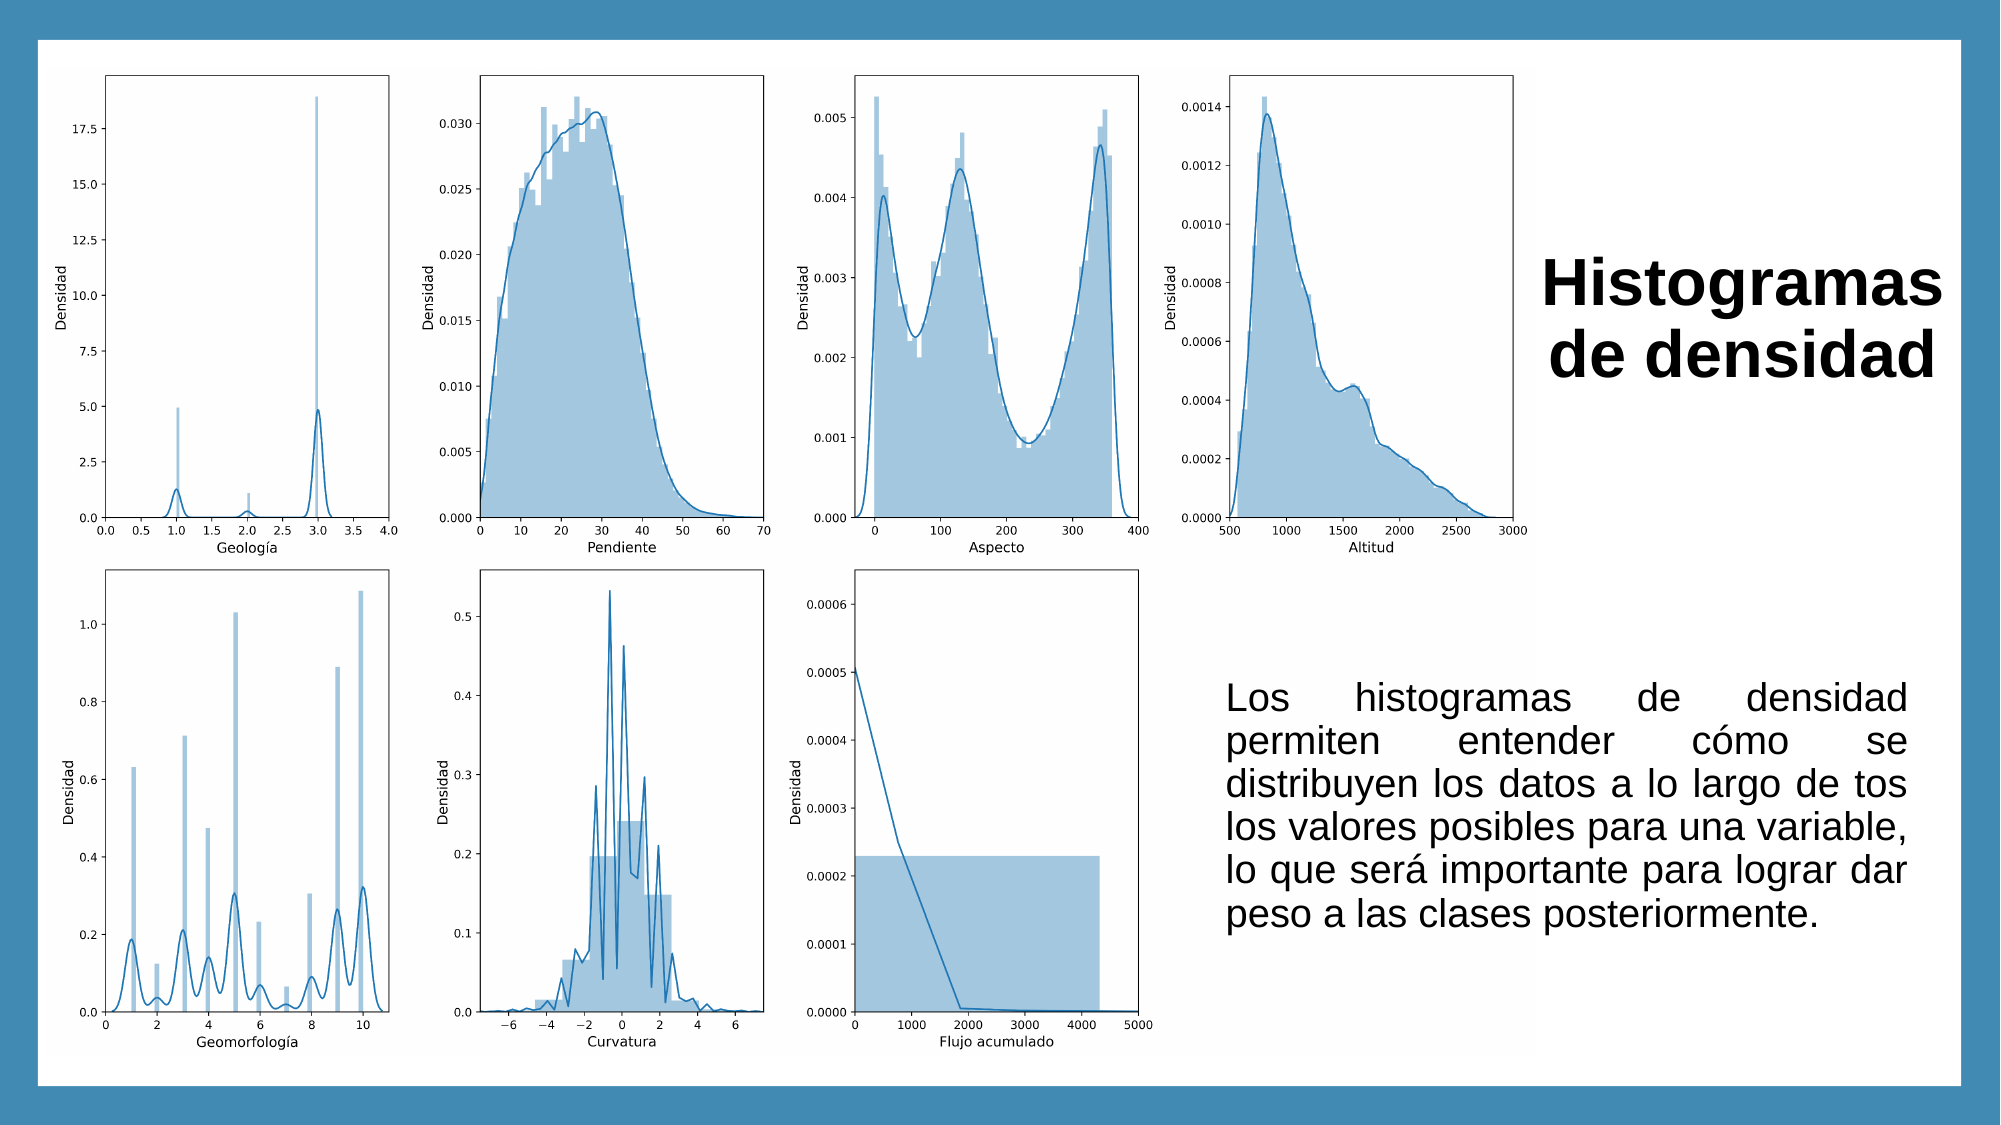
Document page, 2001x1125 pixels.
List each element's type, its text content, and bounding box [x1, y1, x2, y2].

text_box Los histogramas de densidad permiten entender cómo se distribuyen los datos a lo largo de tos los valores posibles para una variable, lo que será importante para lograr dar peso a las clases posteriormente. [1541, 669, 1925, 986]
text_box Histogramas de densidad [1541, 239, 1967, 401]
picture [44, 67, 1536, 1058]
